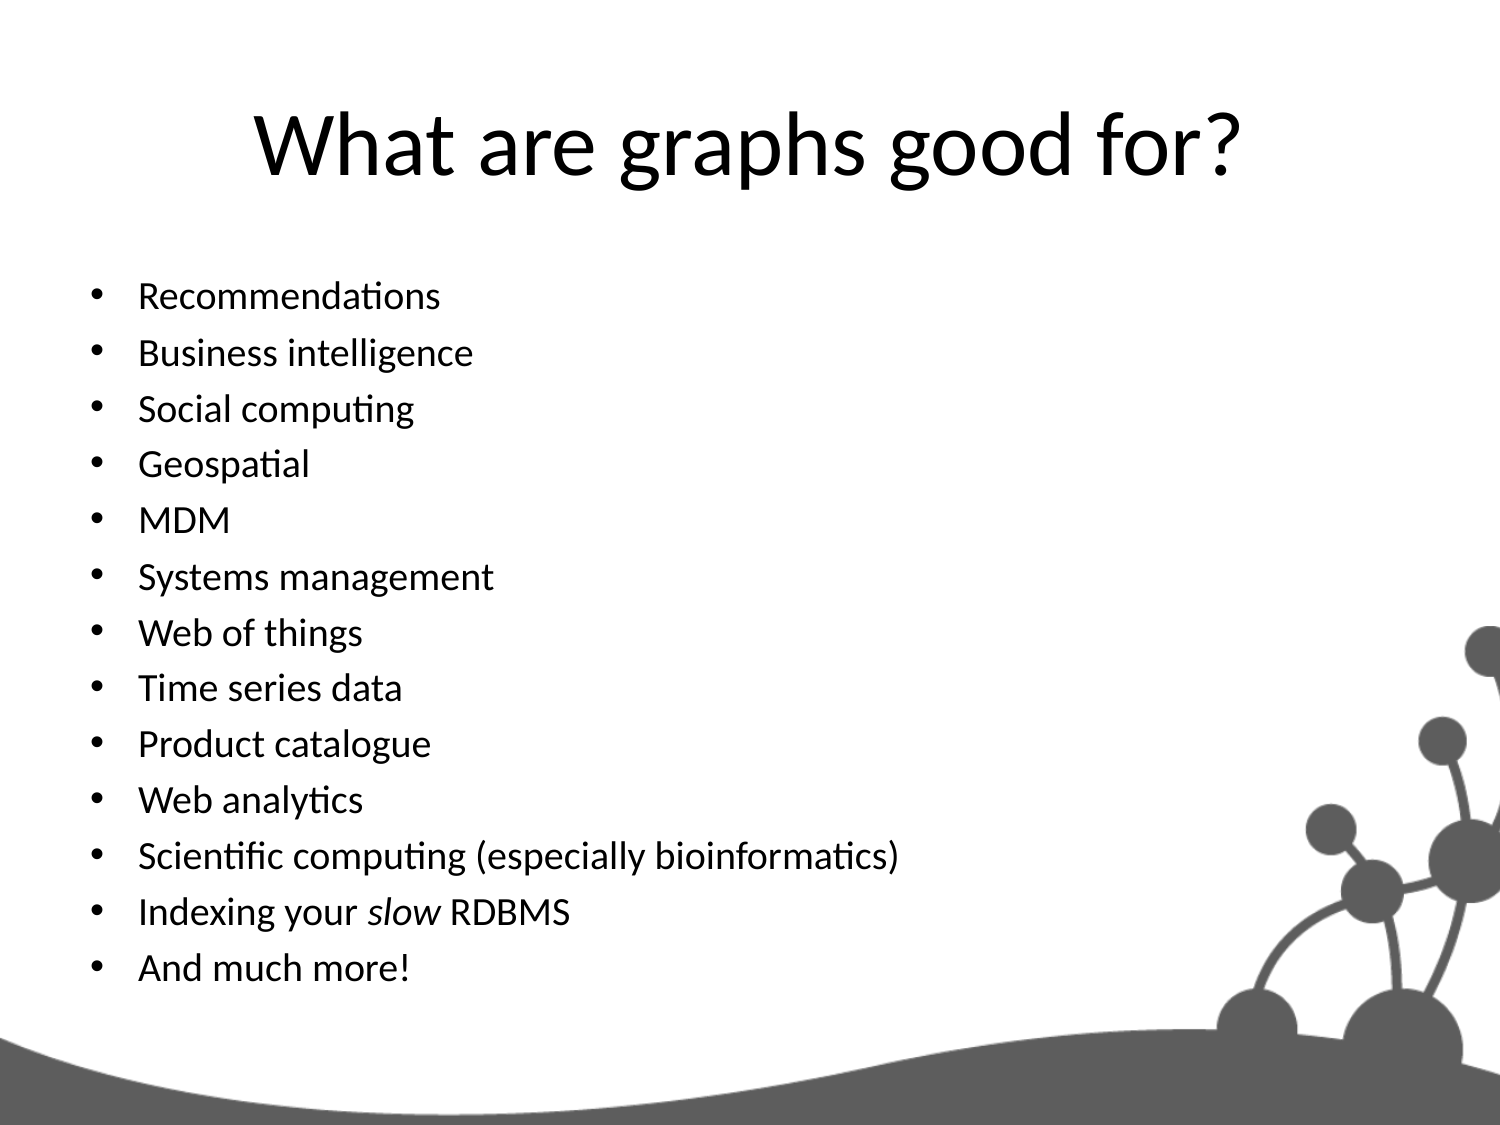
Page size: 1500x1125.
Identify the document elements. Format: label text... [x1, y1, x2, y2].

list Recommendations Business intelligence Social computing Geospatial MDM Systems management Web of things Time series data Product catalogue Web analytics Scientific computing (especially bioinformatics) Indexing your slow RDBMS And much more! [75, 262, 1425, 1005]
title What are graphs good for? [75, 45, 1425, 233]
